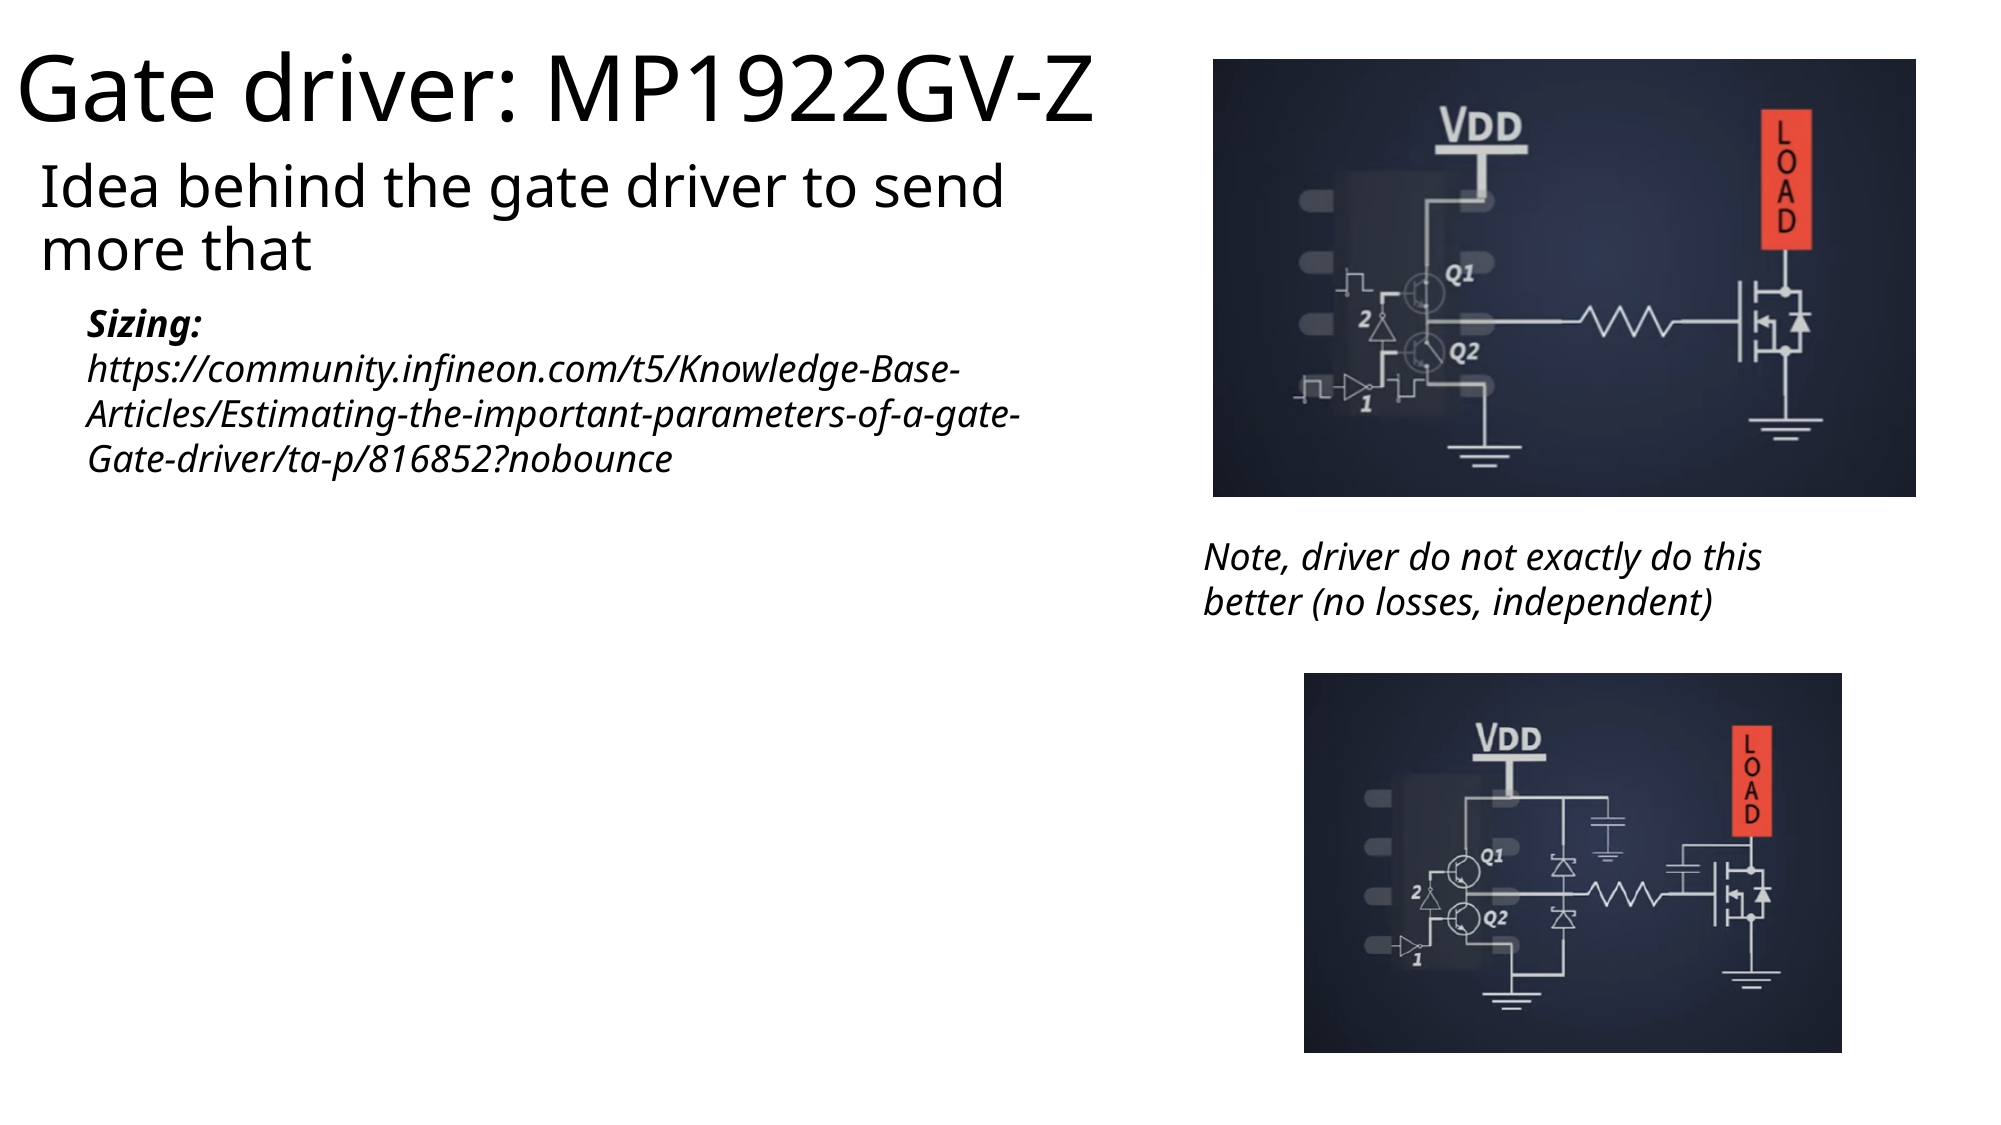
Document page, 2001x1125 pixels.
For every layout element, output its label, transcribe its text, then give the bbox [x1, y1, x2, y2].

text_box Sizing: https://community.infineon.com/t5/Knowledge-Base-Articles/Estimating-the-important-parameters-of-a-gate-Gate-driver/ta-p/816852?nobounce [72, 292, 1093, 488]
text_box Note, driver do not exactly do this better (no losses, independent) [1188, 525, 1866, 631]
picture [1303, 673, 1843, 1054]
title Gate driver: MP1922GV-Z [0, 0, 1725, 201]
picture [1213, 59, 1917, 498]
list Idea behind the gate driver to send more that [25, 149, 1078, 864]
